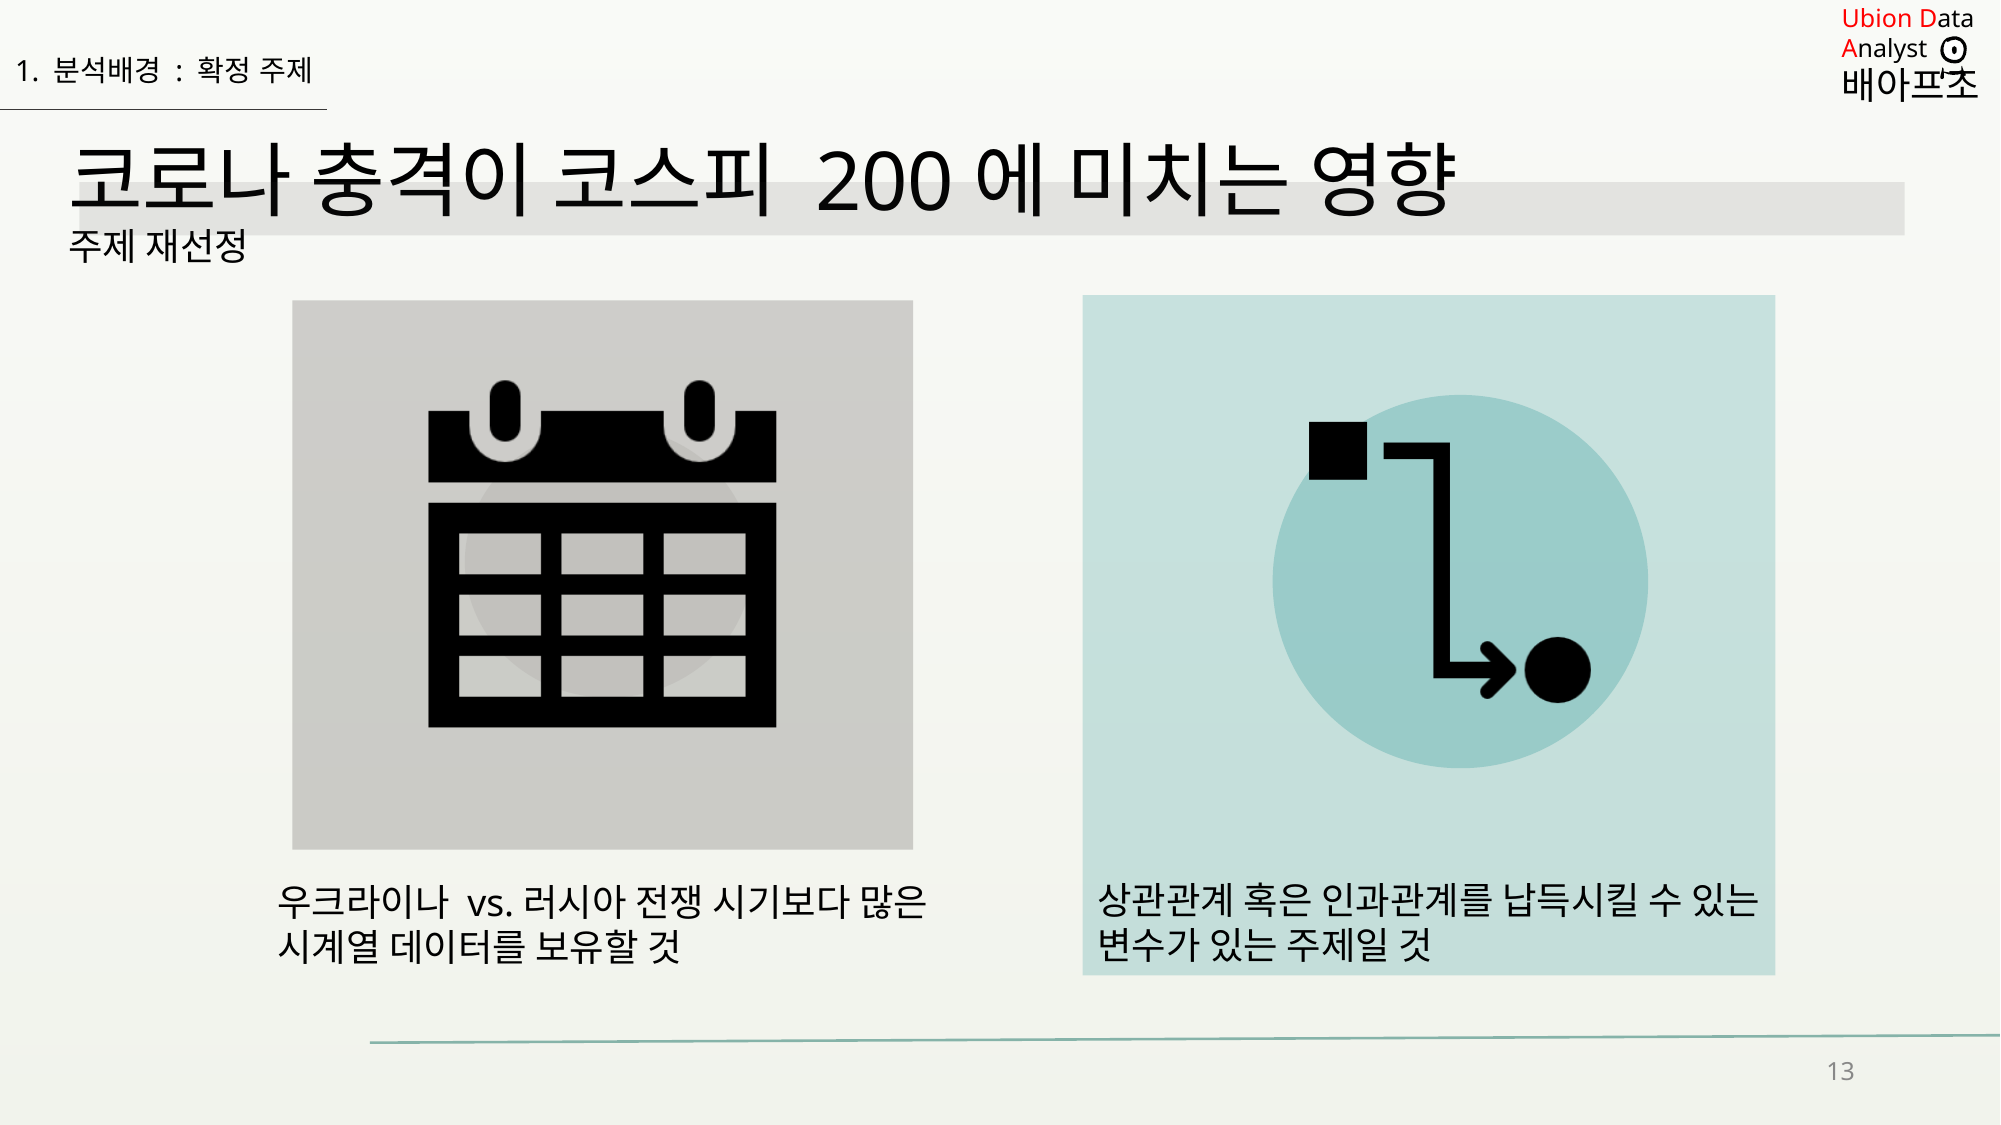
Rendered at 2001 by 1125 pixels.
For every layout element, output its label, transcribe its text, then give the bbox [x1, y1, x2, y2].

text_box [1408, 761, 1513, 769]
picture [1251, 364, 1649, 761]
picture [357, 308, 848, 799]
text_box 1. 분석배경 : 확정 주제 [7, 33, 347, 109]
slide_number 13 [1816, 1049, 1863, 1096]
text_box 우크라이나 vs.러시아 전쟁 시기보다 많은 시계열 데이터를 보유할 것 [269, 871, 948, 976]
title 코로나 충격이 코스피 200에 미치는 영향 주제 재선정 [59, 35, 1787, 287]
text_box [79, 182, 1905, 236]
text_box 상관관계 혹은 인과관계를 납득시킬 수 있는 변수가 있는 주제일 것 [1090, 869, 1772, 974]
text_box [292, 300, 914, 850]
text_box [1082, 295, 1776, 976]
